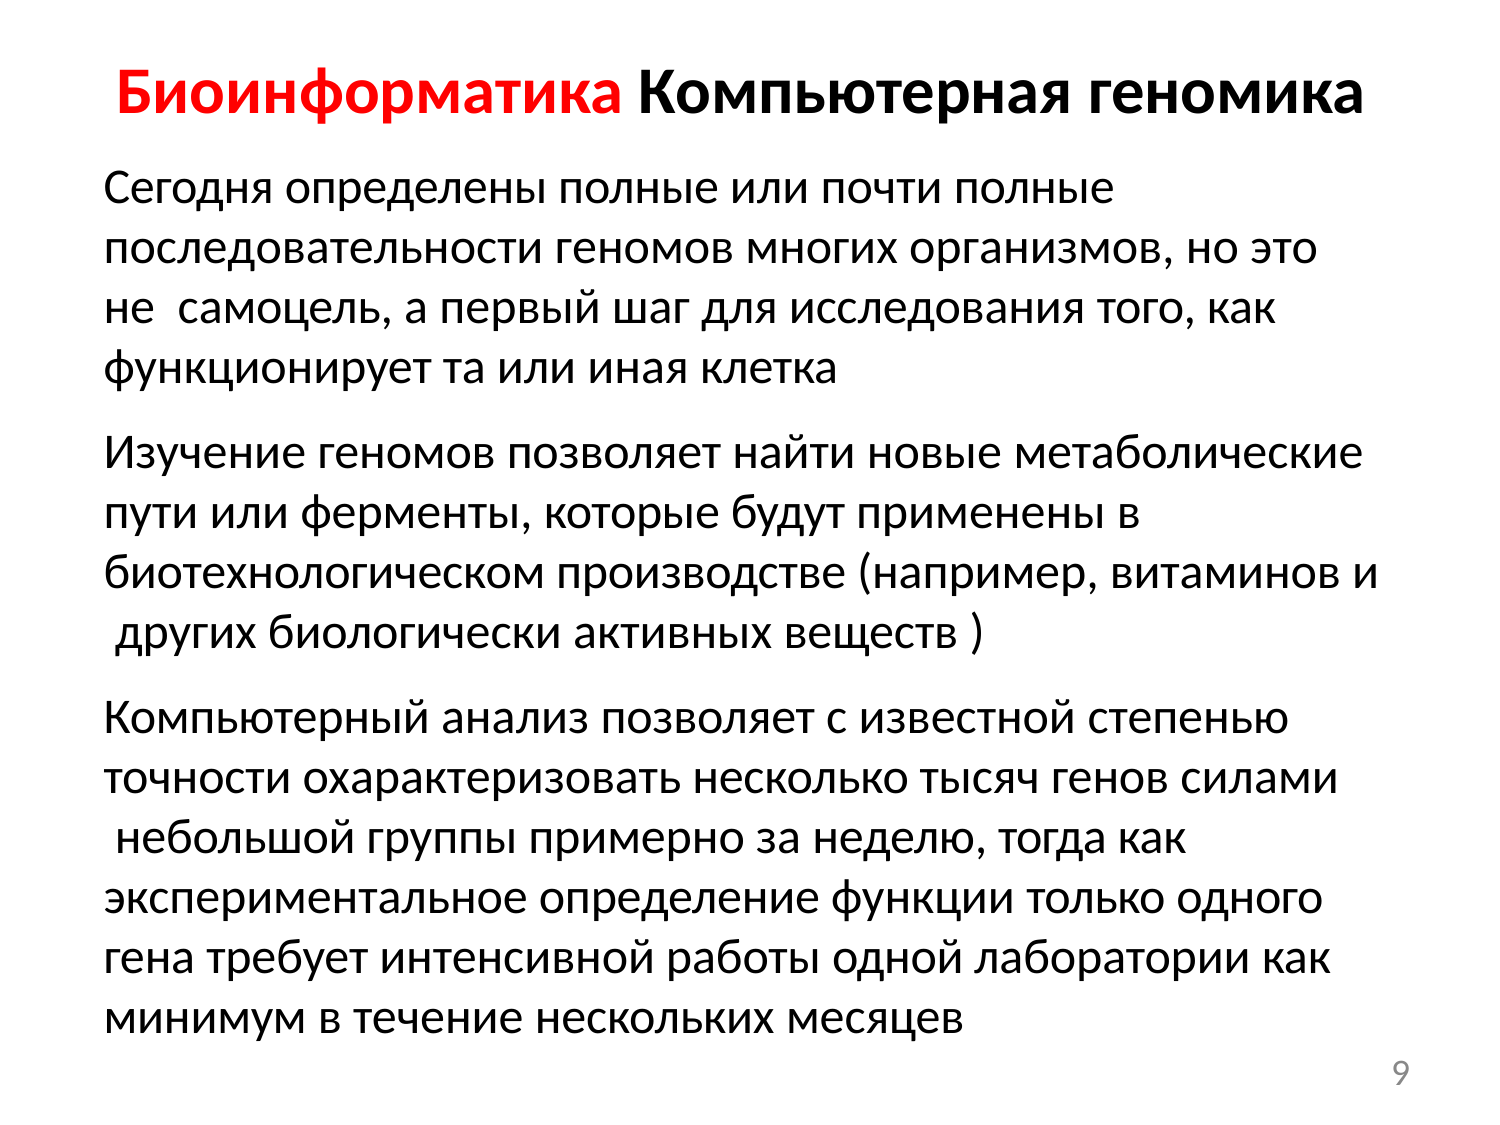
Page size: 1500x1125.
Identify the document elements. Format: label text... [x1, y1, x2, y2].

title Биоинформатика Компьютерная геномика [77, 34, 1423, 235]
text_box 9 [1388, 1055, 1413, 1093]
text_box Сегодня определены полные или почти полные последовательности геномов многих организмов, но это не самоцель, а первый шаг для исследования того, как функционирует та или иная клетка Изучение геномов позволяет найти новые метаболические пути или ферменты, которые будут применены в биотехнологическом производстве (например, витаминов и других биологически активных веществ ) Компьютерный анализ позволяет с известной степенью точности охарактеризовать несколько тысяч генов силами небольшой группы примерно за неделю, тогда как экспериментальное определение функции только одного гена требует интенсивной работы одной лаборатории как минимум в течение нескольких месяцев [101, 153, 1391, 1044]
